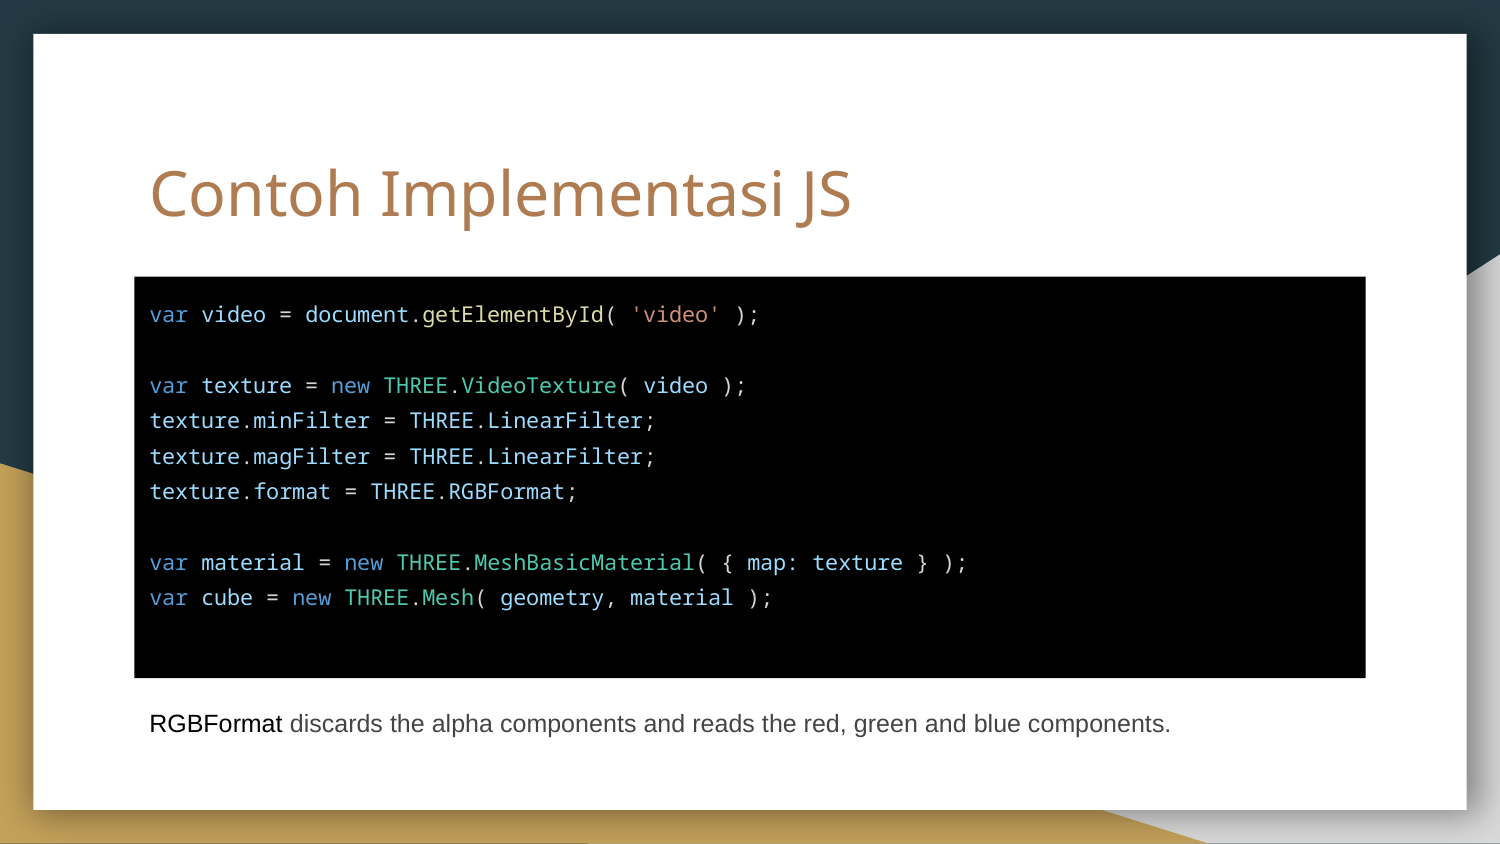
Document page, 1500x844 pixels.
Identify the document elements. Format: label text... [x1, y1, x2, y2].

title Contoh Implementasi JS [134, 138, 1366, 276]
text_box RGBFormat discards the alpha components and reads the red, green and blue components. [134, 692, 1198, 809]
list var video = document.getElementById( 'video' ); var texture = new THREE.VideoTexture( video ); texture.minFilter = THREE.LinearFilter; texture.magFilter = THREE.LinearFilter; texture.format = THREE.RGBFormat; var material = new THREE.MeshBasicMaterial( { map: texture } ); var cube = new THREE.Mesh( geometry, material ); [134, 276, 1366, 679]
